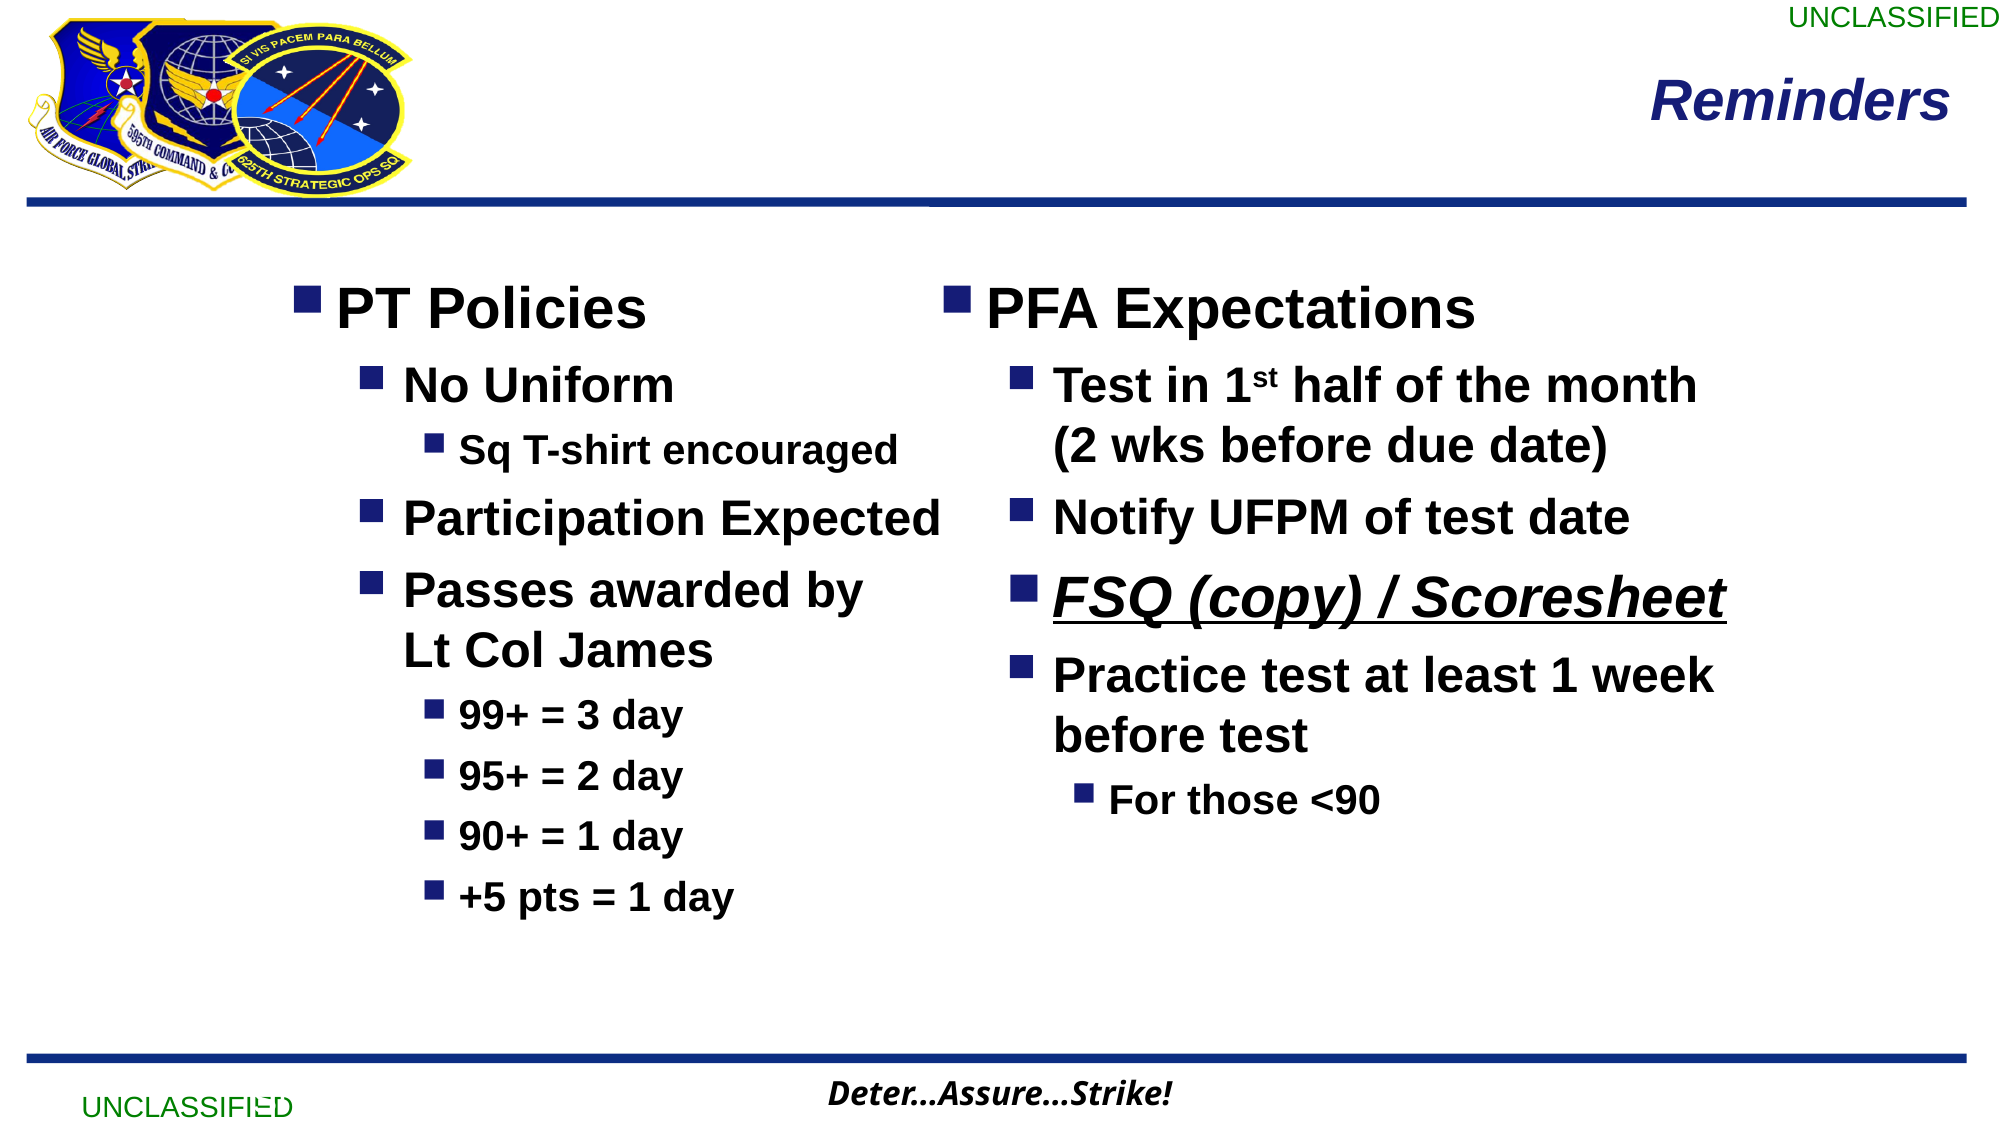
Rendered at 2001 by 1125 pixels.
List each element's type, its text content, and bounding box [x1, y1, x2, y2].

title Reminders [383, 0, 1967, 196]
list PFA Expectations Test in 1st half of the month (2 wks before due date) Notify UFPM of test date FSQ (copy) / Scoresheet Practice test at least 1 week before test For those <90 [924, 262, 1751, 1006]
list PT Policies No Uniform Sq T-shirt encouraged Participation Expected Passes awarded by Lt Col James 99+ = 3 day 95+ = 2 day 90+ = 1 day +5 pts = 1 day [274, 262, 924, 1006]
picture [28, 16, 413, 199]
footer “SI VIS PACEM PARA BELLUM” [225, 1068, 1775, 1103]
